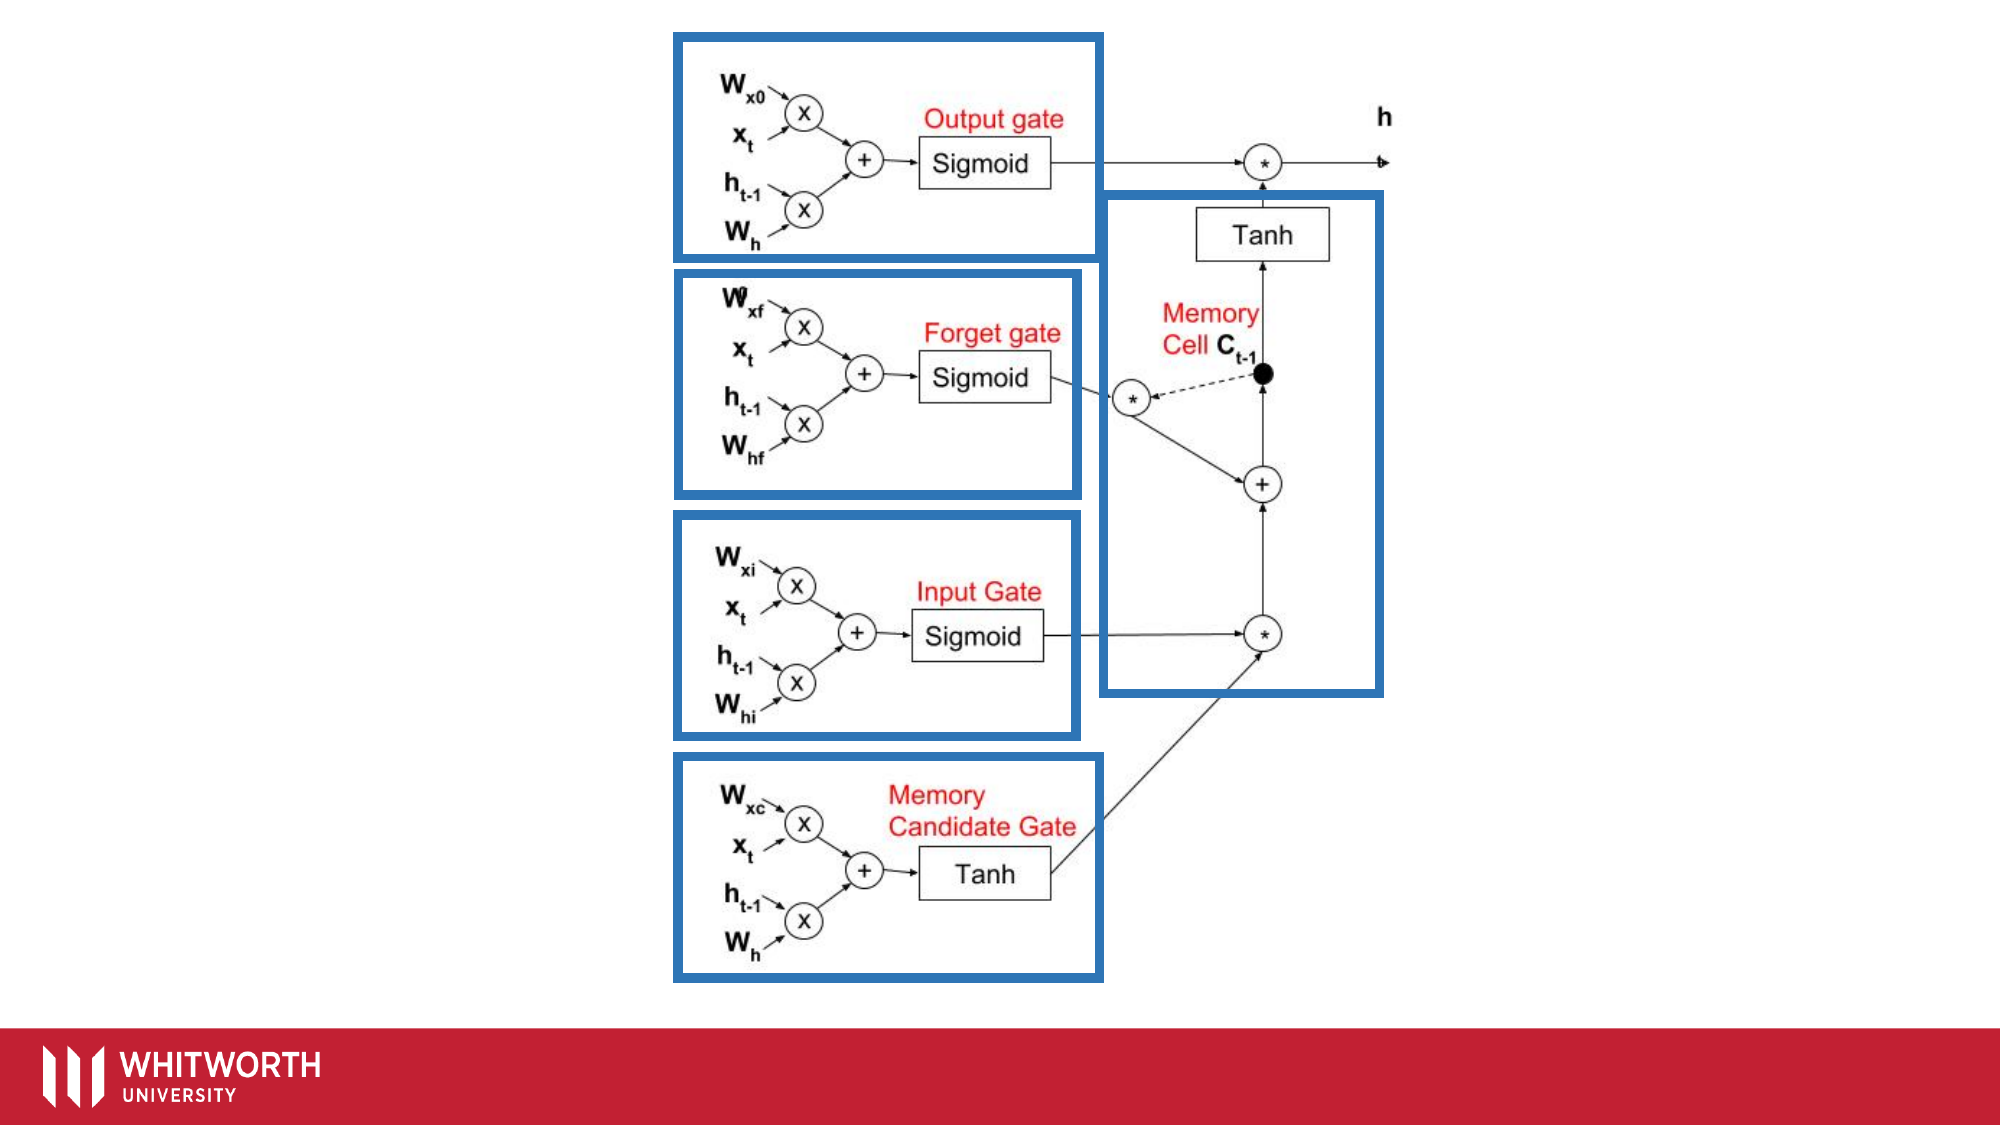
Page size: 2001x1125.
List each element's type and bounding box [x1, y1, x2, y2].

picture [43, 1045, 320, 1108]
picture [652, 0, 1424, 979]
